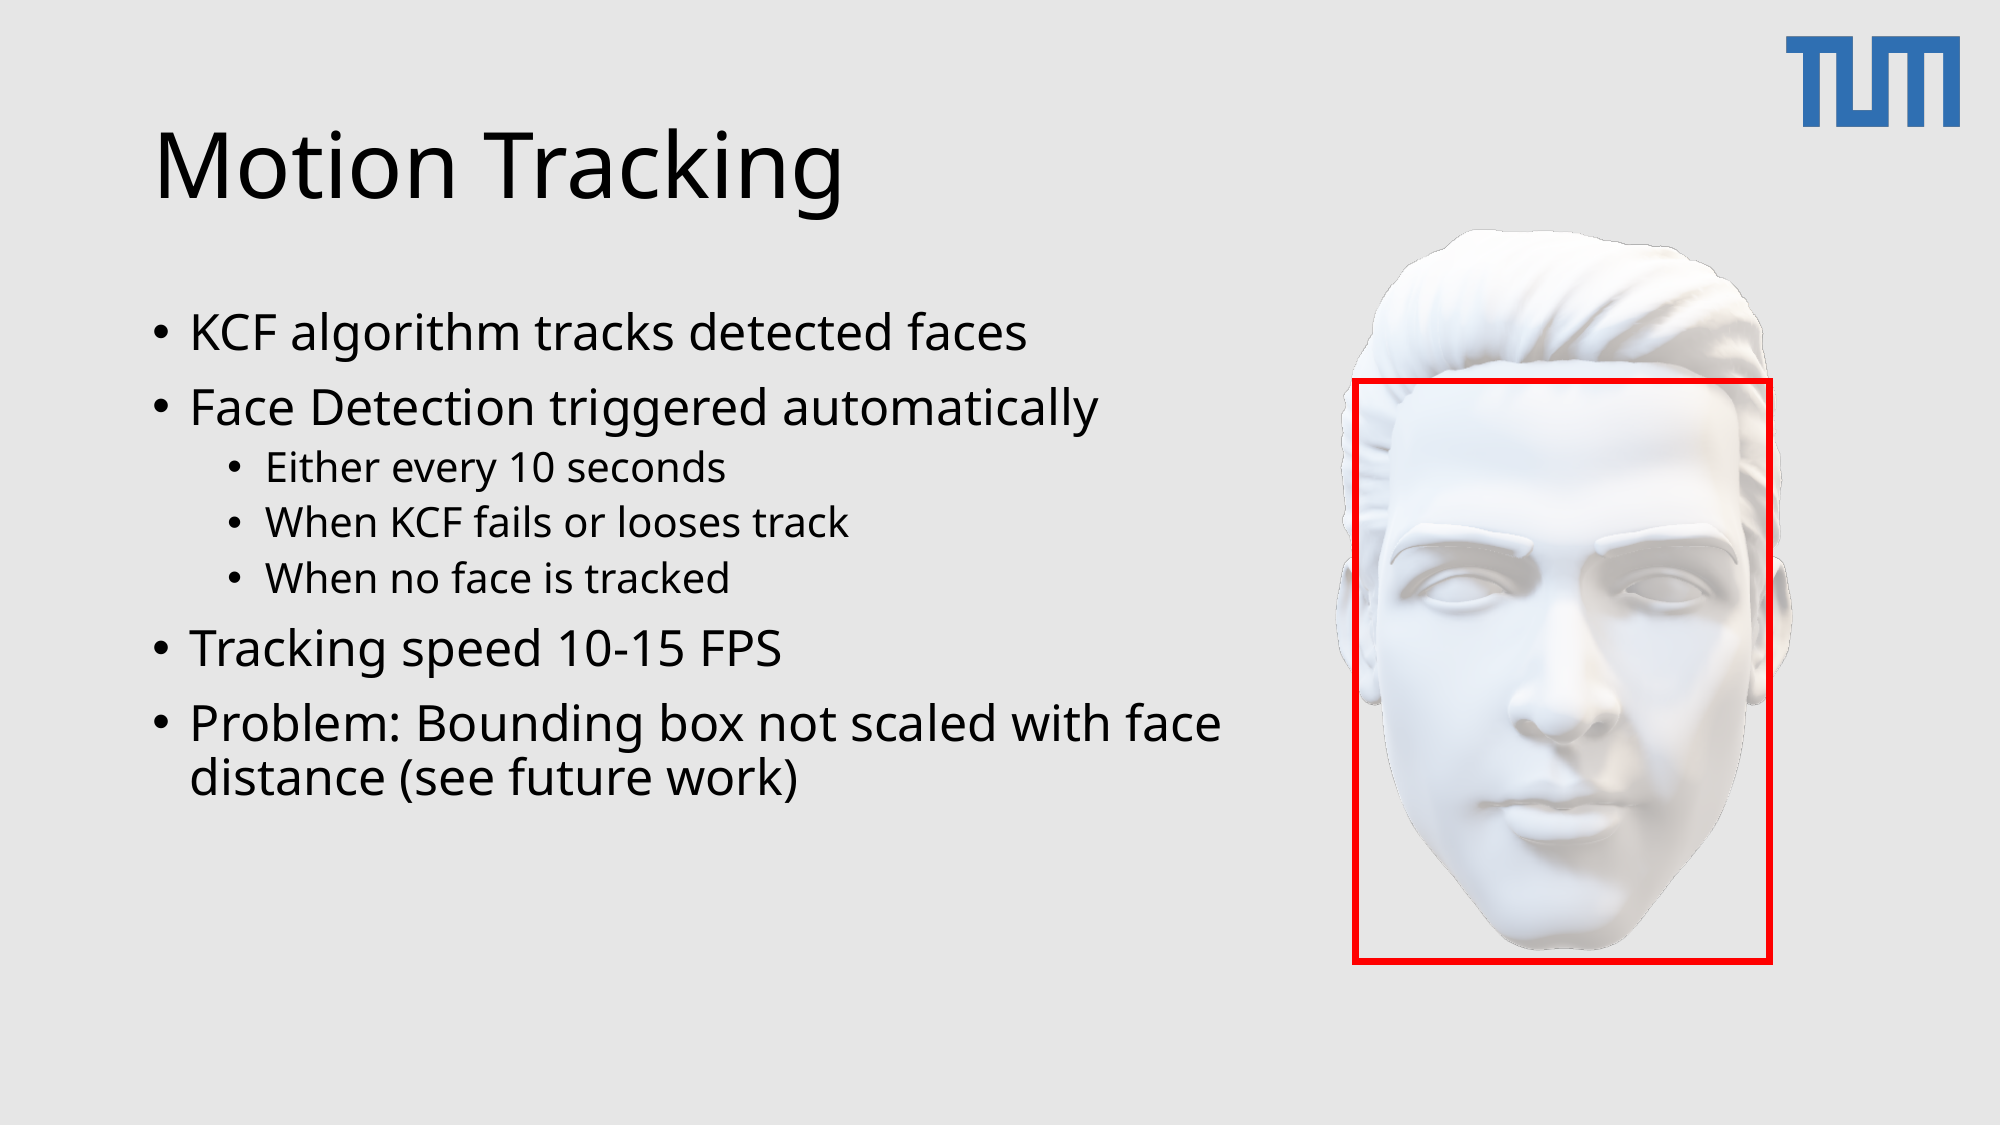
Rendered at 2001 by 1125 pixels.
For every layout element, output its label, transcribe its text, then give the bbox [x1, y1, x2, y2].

list KCF algorithm tracks detected faces Face Detection triggered automatically Either every 10 seconds When KCF fails or looses track When no face is tracked Tracking speed 10-15 FPS Problem: Bounding box not scaled with face distance (see future work) [137, 299, 1297, 1014]
title Motion Tracking [137, 59, 1863, 278]
text_box [1354, 380, 1771, 962]
picture [1330, 184, 1798, 957]
picture [1785, 0, 2000, 127]
